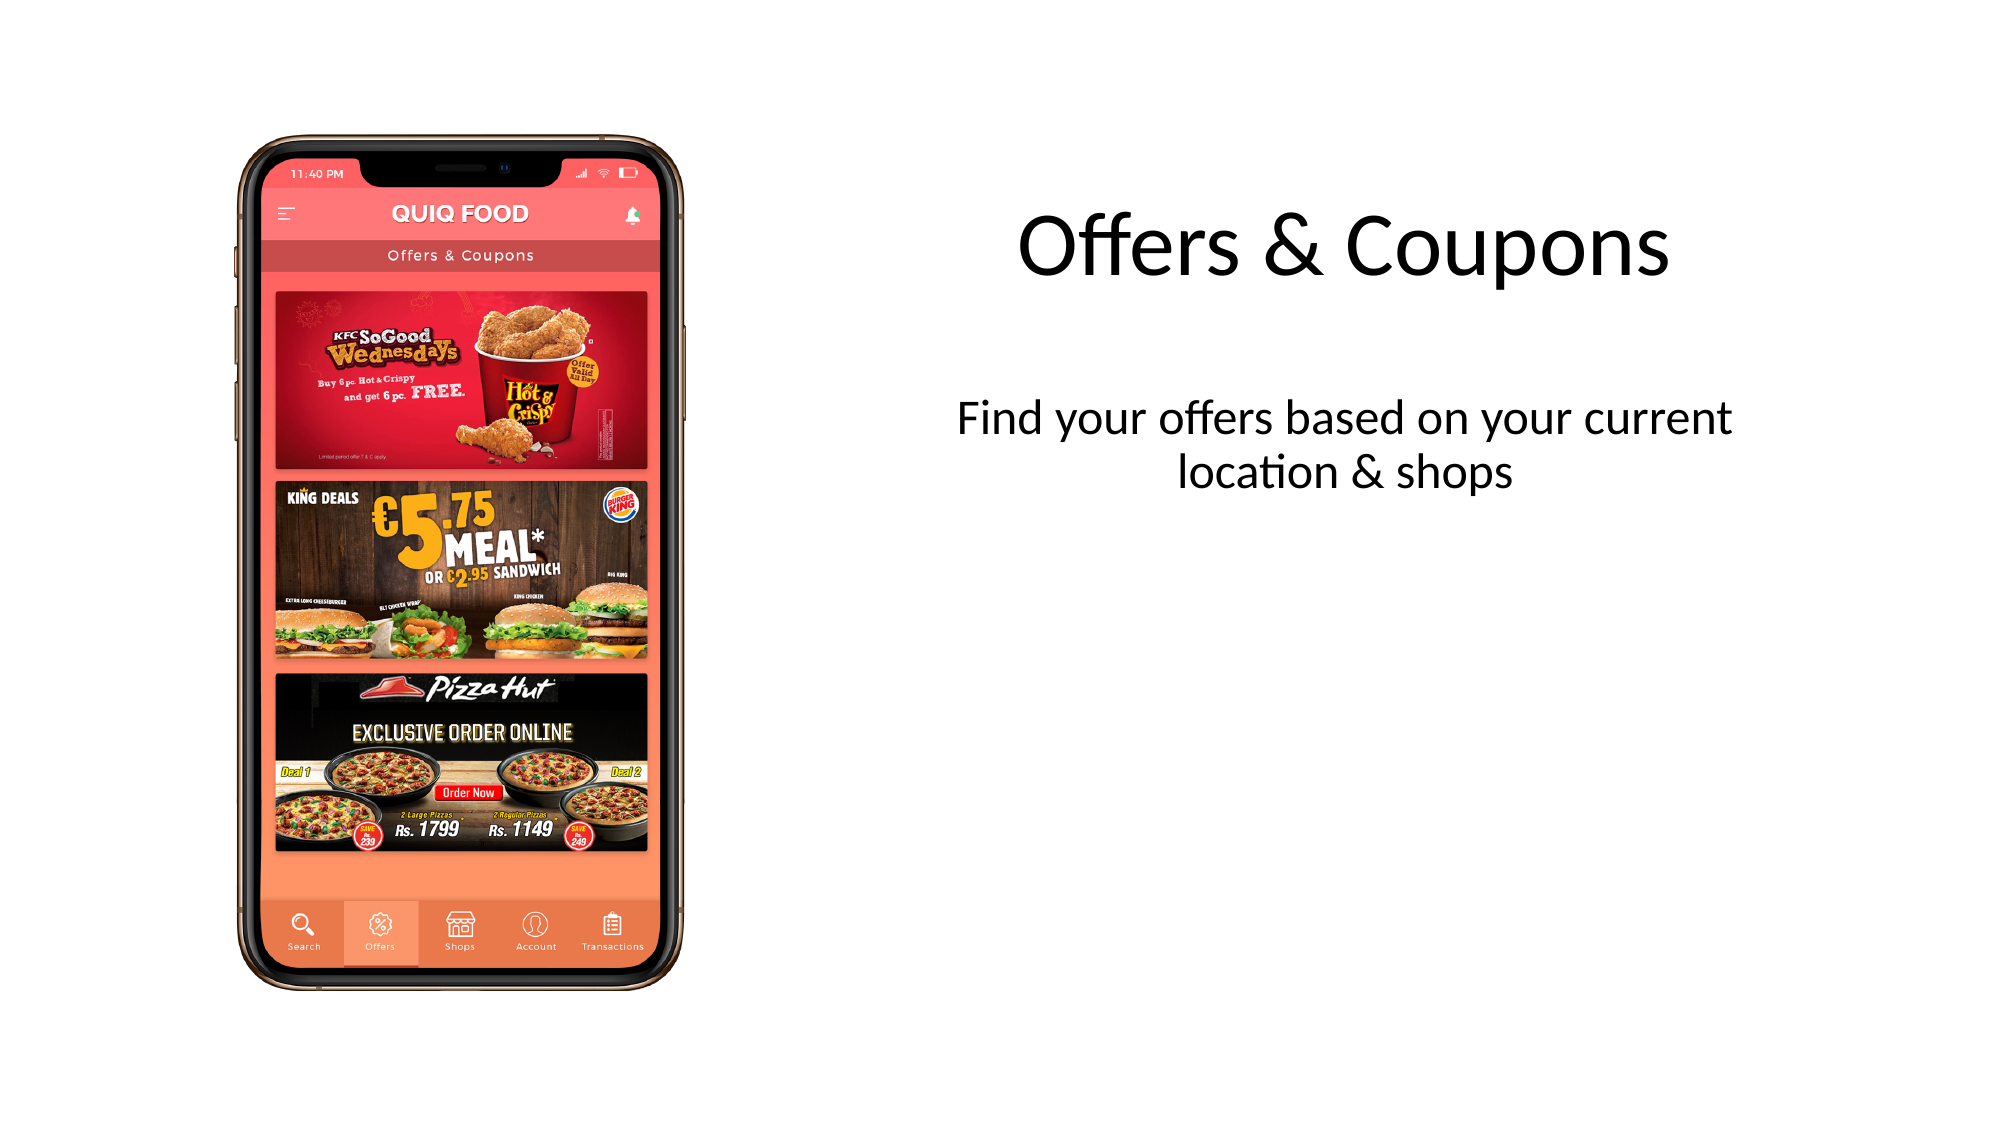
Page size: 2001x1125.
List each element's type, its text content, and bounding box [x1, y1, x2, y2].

subtitle Offers & Coupons Find your offers based on your current location & shops [896, 188, 1794, 772]
picture [234, 134, 686, 991]
